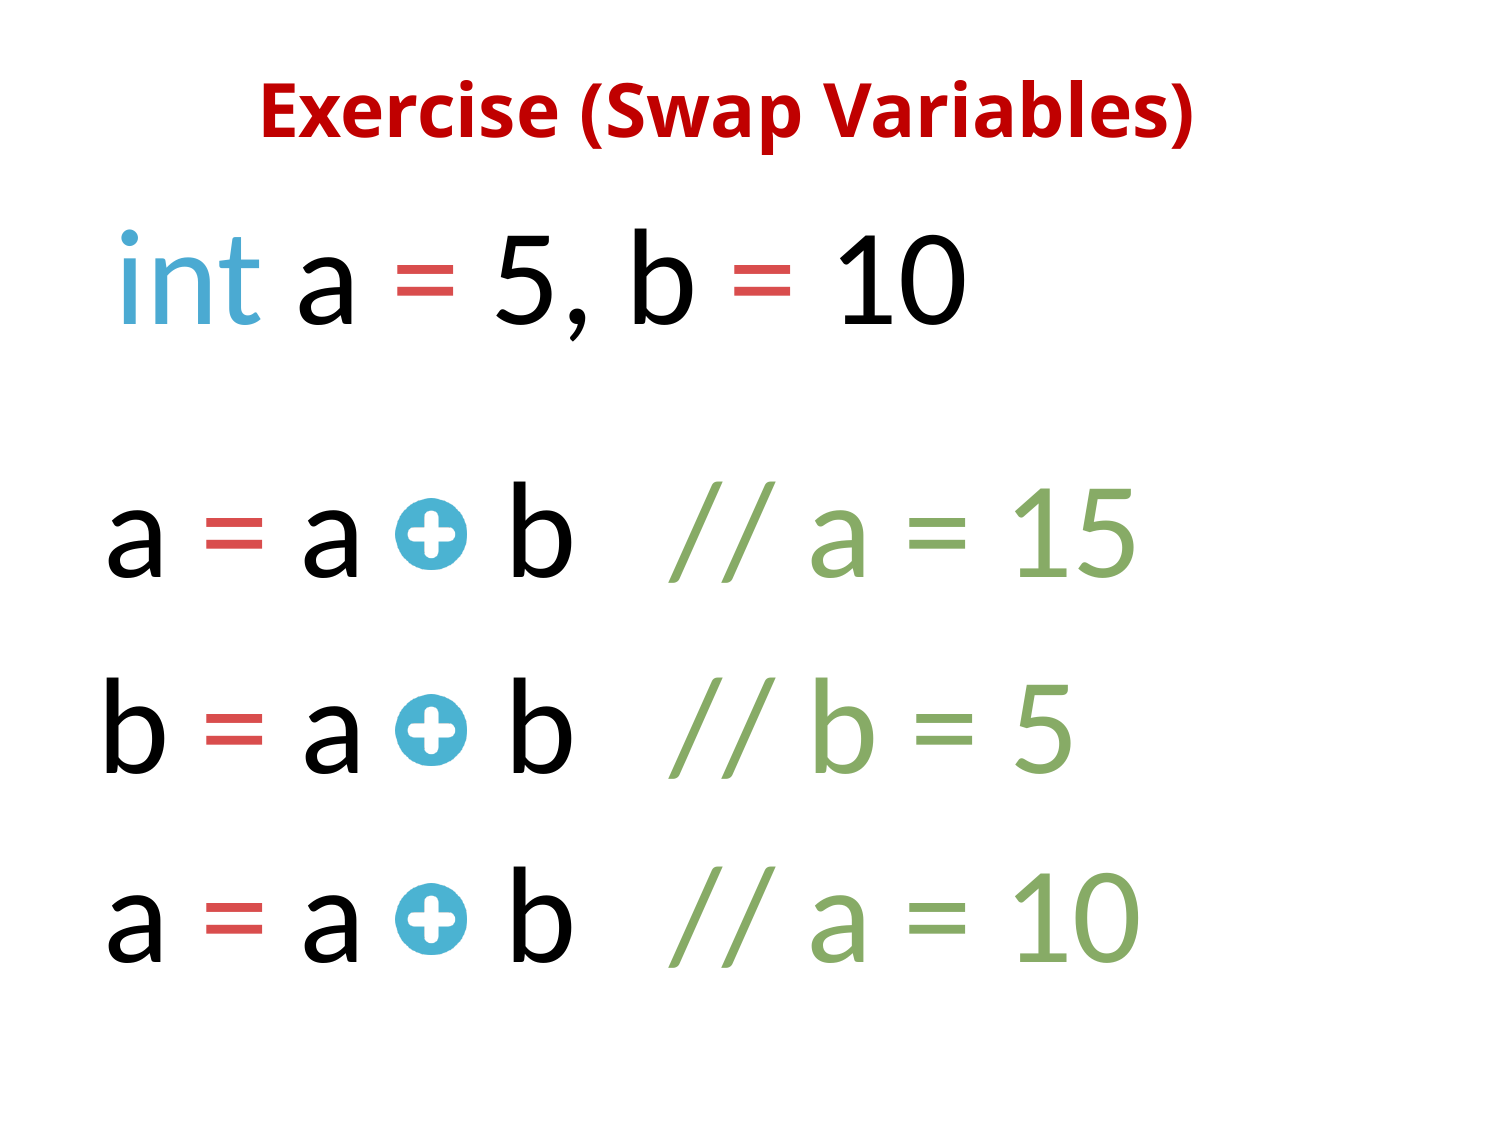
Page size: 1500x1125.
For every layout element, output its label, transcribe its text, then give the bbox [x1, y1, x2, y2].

picture [395, 883, 467, 955]
text_box a = a [88, 817, 384, 998]
text_box b // a = 15 [490, 432, 1447, 613]
picture [395, 498, 467, 570]
text_box b // a = 10 [490, 817, 1447, 998]
picture [395, 694, 467, 766]
text_box b = a [82, 628, 402, 809]
text_box a = a [88, 432, 384, 613]
text_box b // b = 5 [490, 628, 1436, 809]
text_box int a = 5, b = 10 [100, 179, 1152, 360]
text_box Exercise (Swap Variables) [159, 54, 1294, 160]
